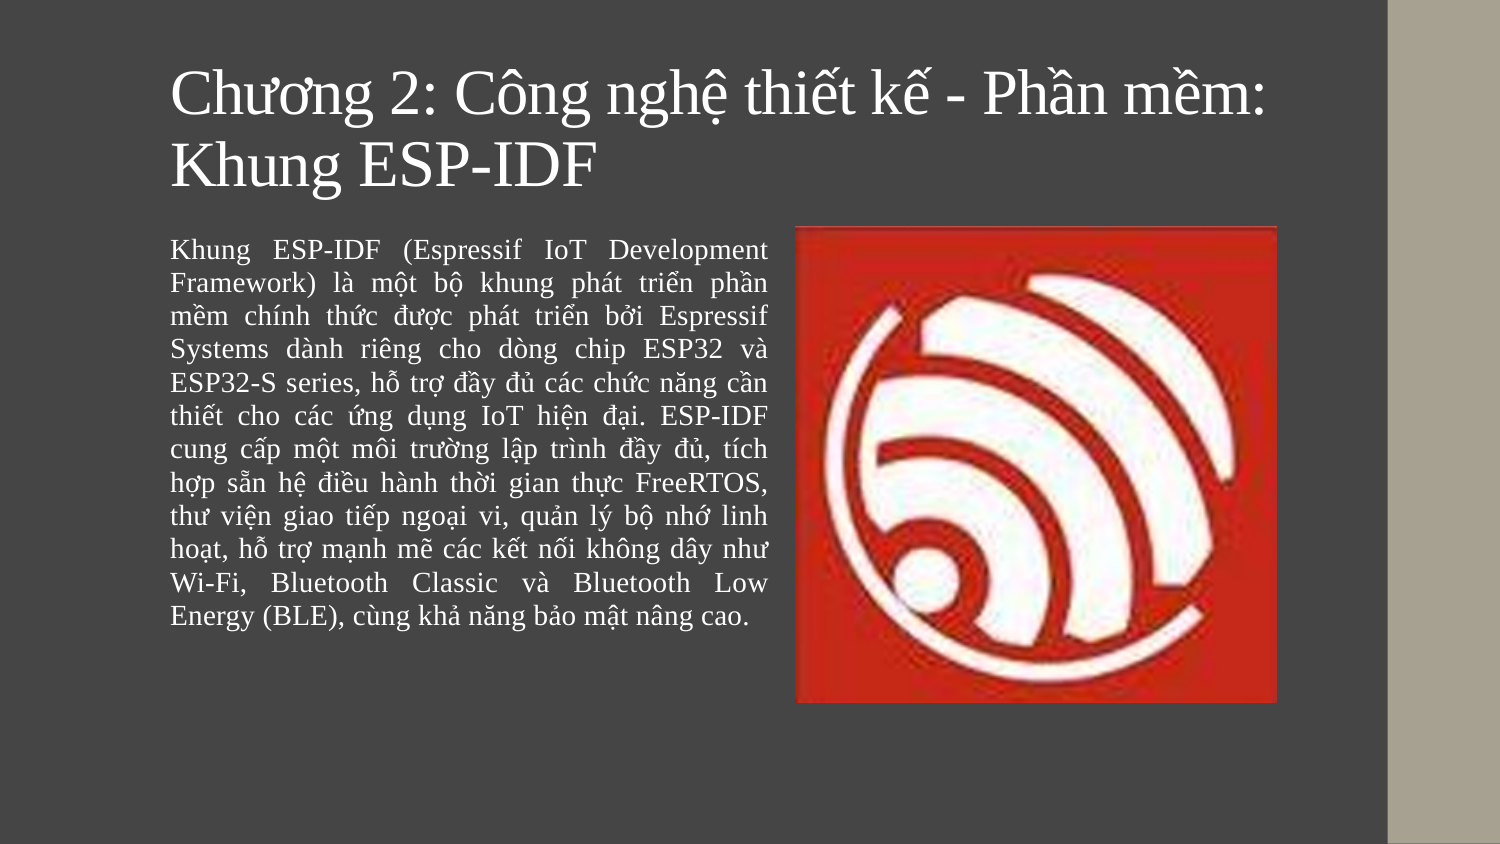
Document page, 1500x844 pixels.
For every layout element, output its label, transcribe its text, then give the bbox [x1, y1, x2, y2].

text_box [1386, 0, 1500, 844]
text_box [0, 0, 1386, 844]
picture [794, 226, 1277, 703]
title Chương 2: Công nghệ thiết kế - Phần mềm: Khung ESP-IDF [155, 45, 1348, 209]
list Khung ESP-IDF (Espressif IoT Development Framework) là một bộ khung phát triển phần mềm chính thức được phát triển bởi Espressif Systems dành riêng cho dòng chip ESP32 và ESP32-S series, hỗ trợ đầy đủ các chức năng cần thiết cho các ứng dụng IoT hiện đại. ESP-IDF cung cấp một môi trường lập trình đầy đủ, tích hợp sẵn hệ điều hành thời gian thực FreeRTOS, thư viện giao tiếp ngoại vi, quản lý bộ nhớ linh hoạt, hỗ trợ mạnh mẽ các kết nối không dây như Wi-Fi, Bluetooth Classic và Bluetooth Low Energy (BLE), cùng khả năng bảo mật nâng cao. [155, 225, 785, 761]
